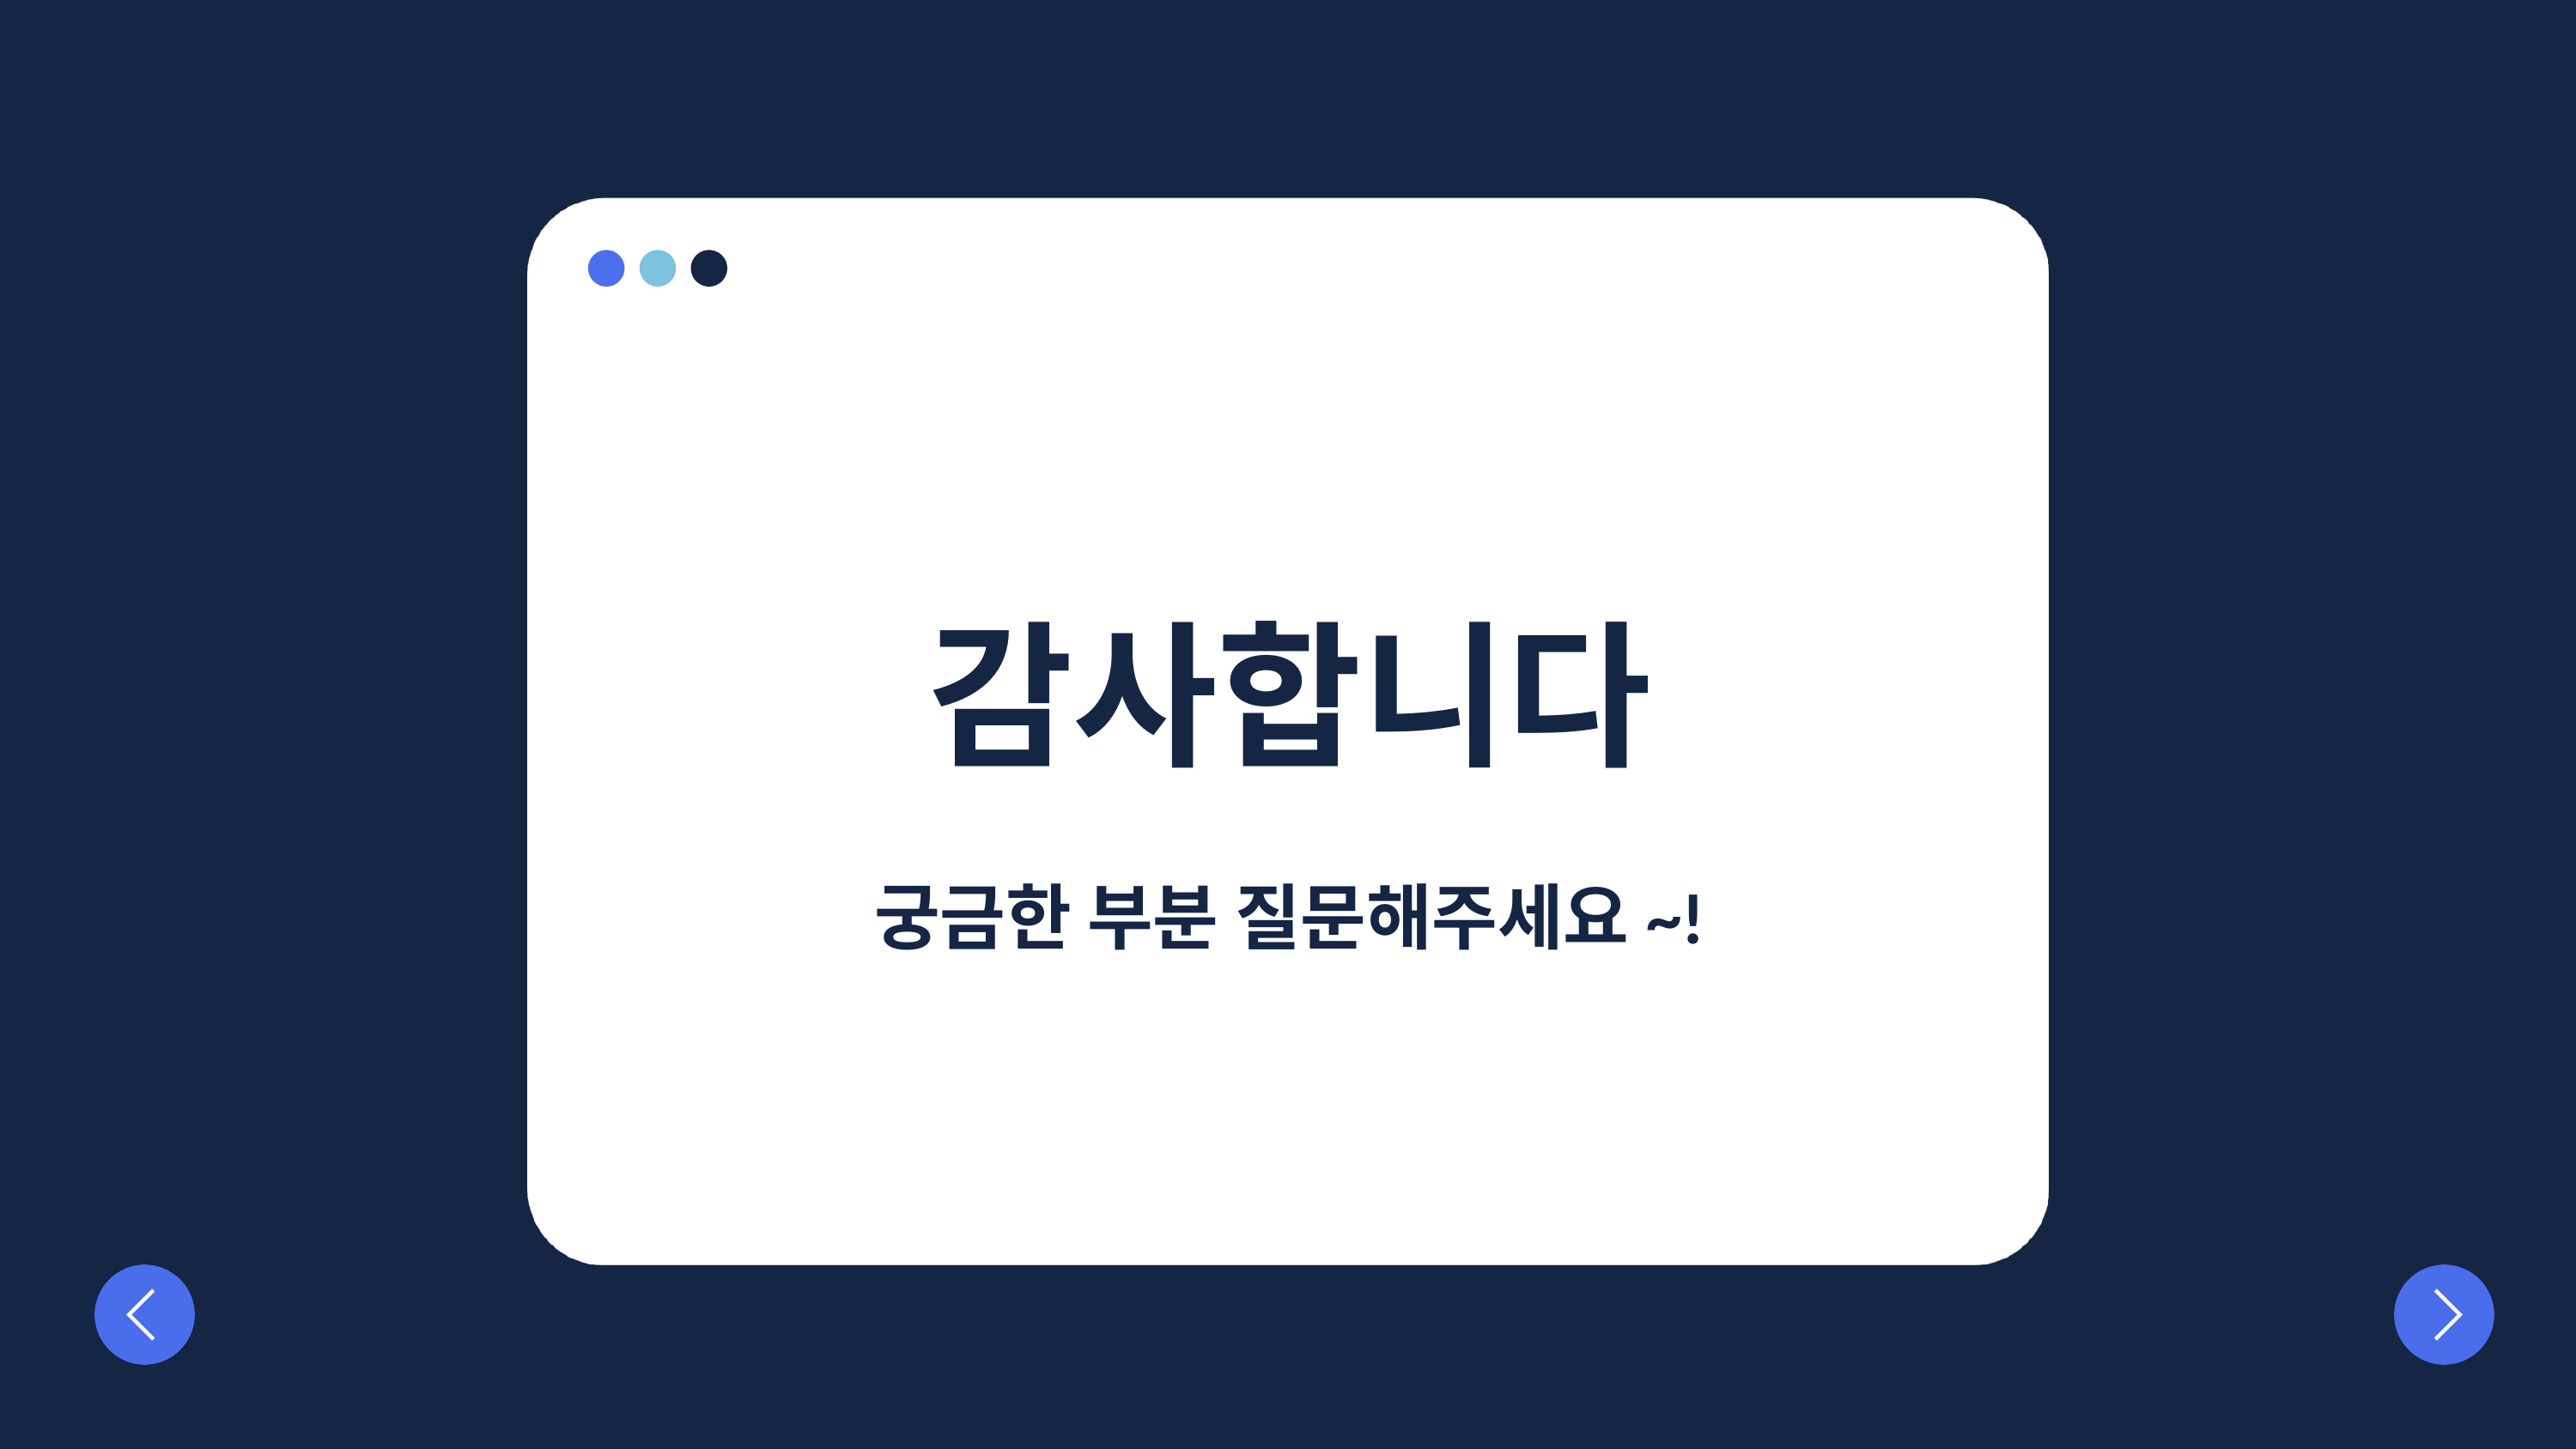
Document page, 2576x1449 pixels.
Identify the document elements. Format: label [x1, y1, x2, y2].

picture [2394, 1264, 2494, 1366]
picture [94, 1264, 195, 1366]
picture [526, 197, 2049, 1266]
text_box [729, 605, 1851, 943]
text_box [587, 249, 728, 288]
